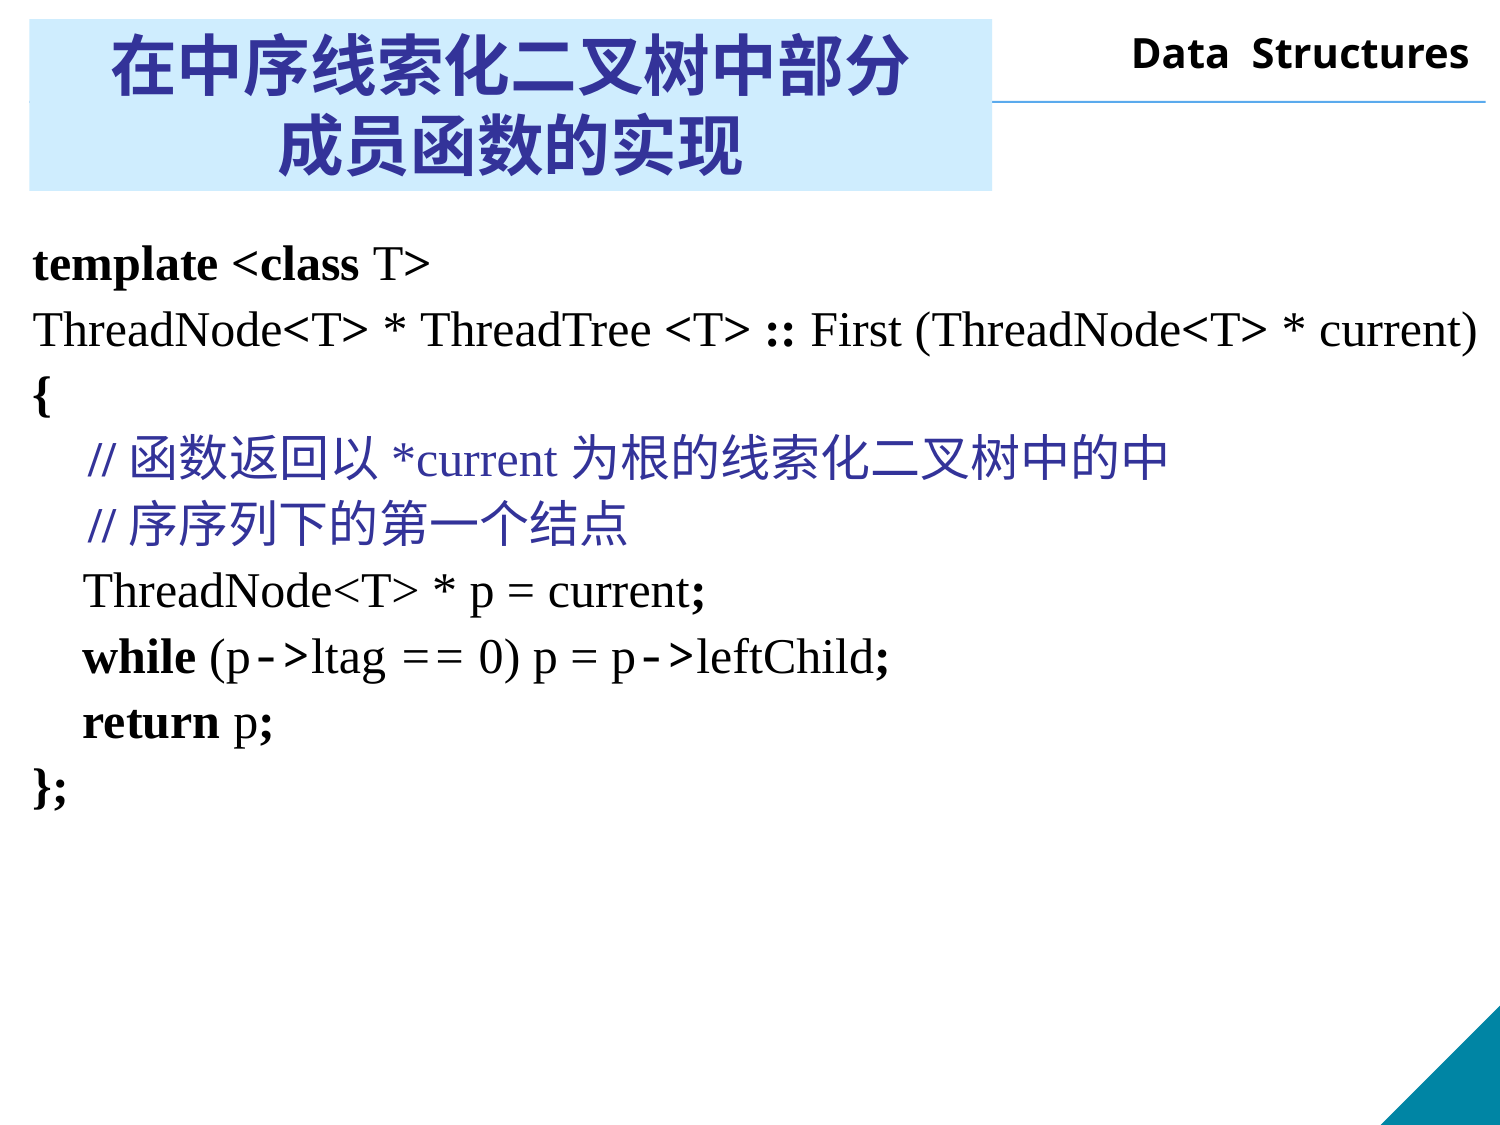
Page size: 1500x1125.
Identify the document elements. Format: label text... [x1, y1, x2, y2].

title 在中序线索化二叉树中部分 成员函数的实现 [29, 19, 993, 191]
list template <class T> ThreadNode<T> * ThreadTree <T> :: First (ThreadNode<T> * current) { //函数返回以*current为根的线索化二叉树中的中 //序序列下的第一个结点 ThreadNode<T> * p = current; while (p->ltag == 0) p = p->leftChild; return p; }; [17, 220, 1500, 970]
